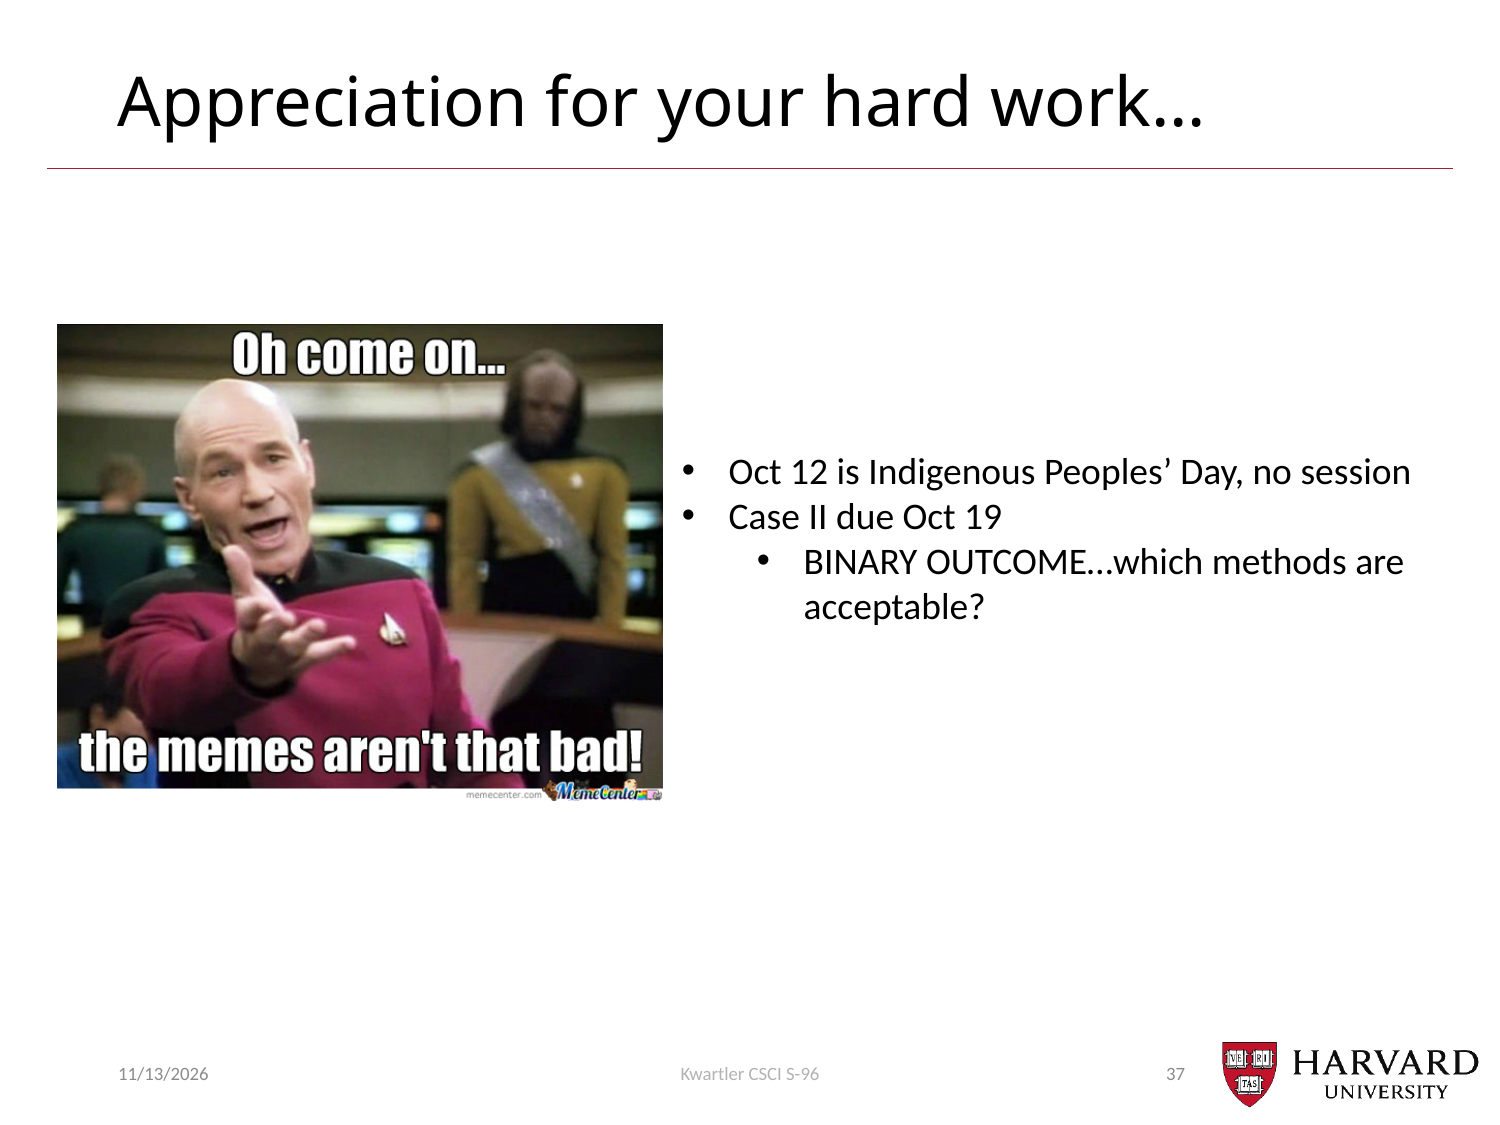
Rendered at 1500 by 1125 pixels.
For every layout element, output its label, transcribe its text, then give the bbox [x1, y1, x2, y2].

text_box Oct 12 is Indigenous Peoples’ Day, no session Case II due Oct 19 BINARY OUTCOME…which methods are acceptable? [667, 439, 1500, 635]
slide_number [103, 1042, 441, 1103]
slide_number 37 [1059, 1042, 1200, 1103]
title Appreciation for your hard work… [103, 59, 1397, 157]
footer Kwartler CSCI S-96 [496, 1042, 1004, 1103]
picture [1200, 1024, 1500, 1125]
picture [57, 323, 663, 802]
